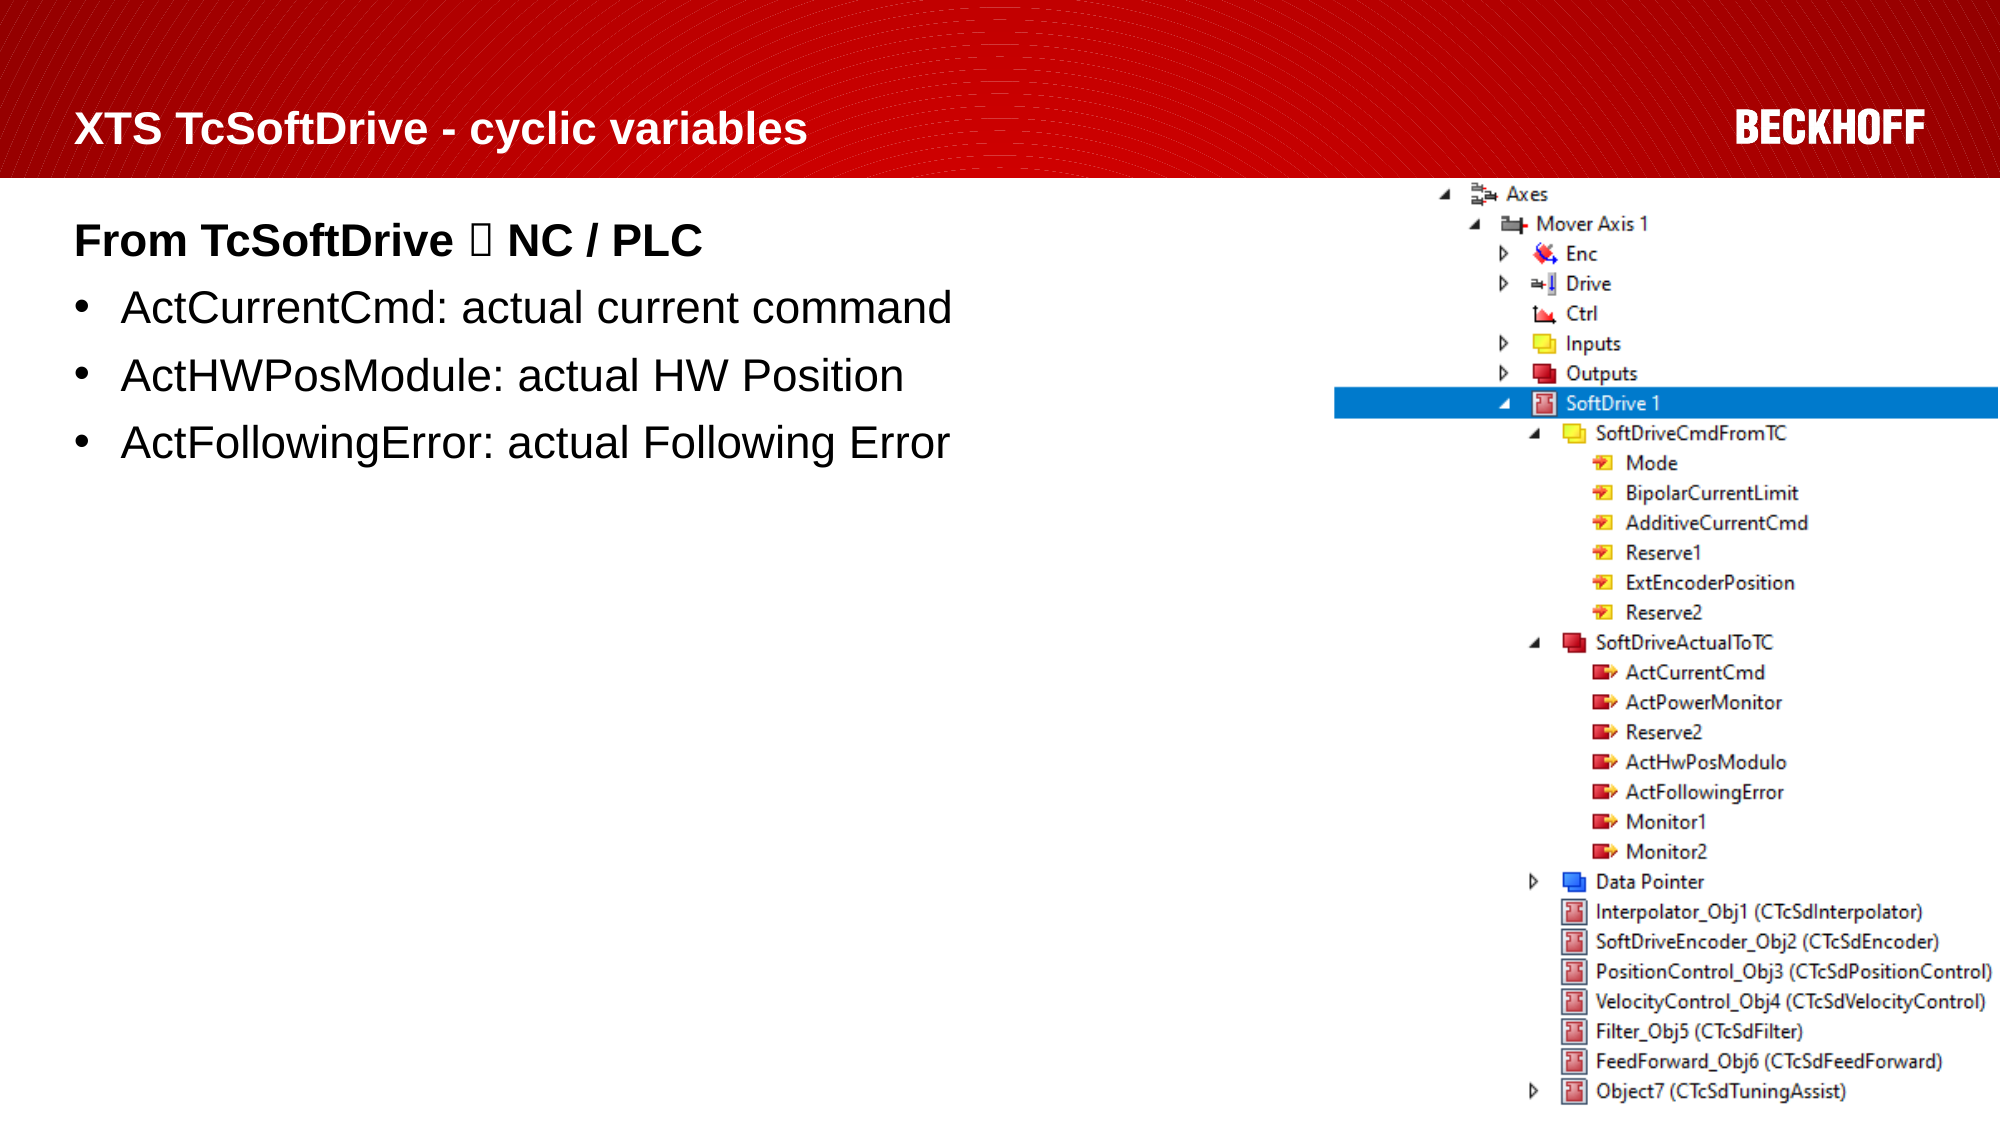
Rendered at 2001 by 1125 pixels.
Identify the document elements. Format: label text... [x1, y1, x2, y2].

picture [1727, 98, 1934, 155]
list From TcSoftDrive  NC / PLC ActCurrentCmd: actual current command ActHWPosModule: actual HW Position ActFollowingError: actual Following Error [0, 178, 1000, 1054]
picture [1334, 178, 1999, 1107]
title XTS TcSoftDrive - cyclic variables [0, 73, 1663, 178]
